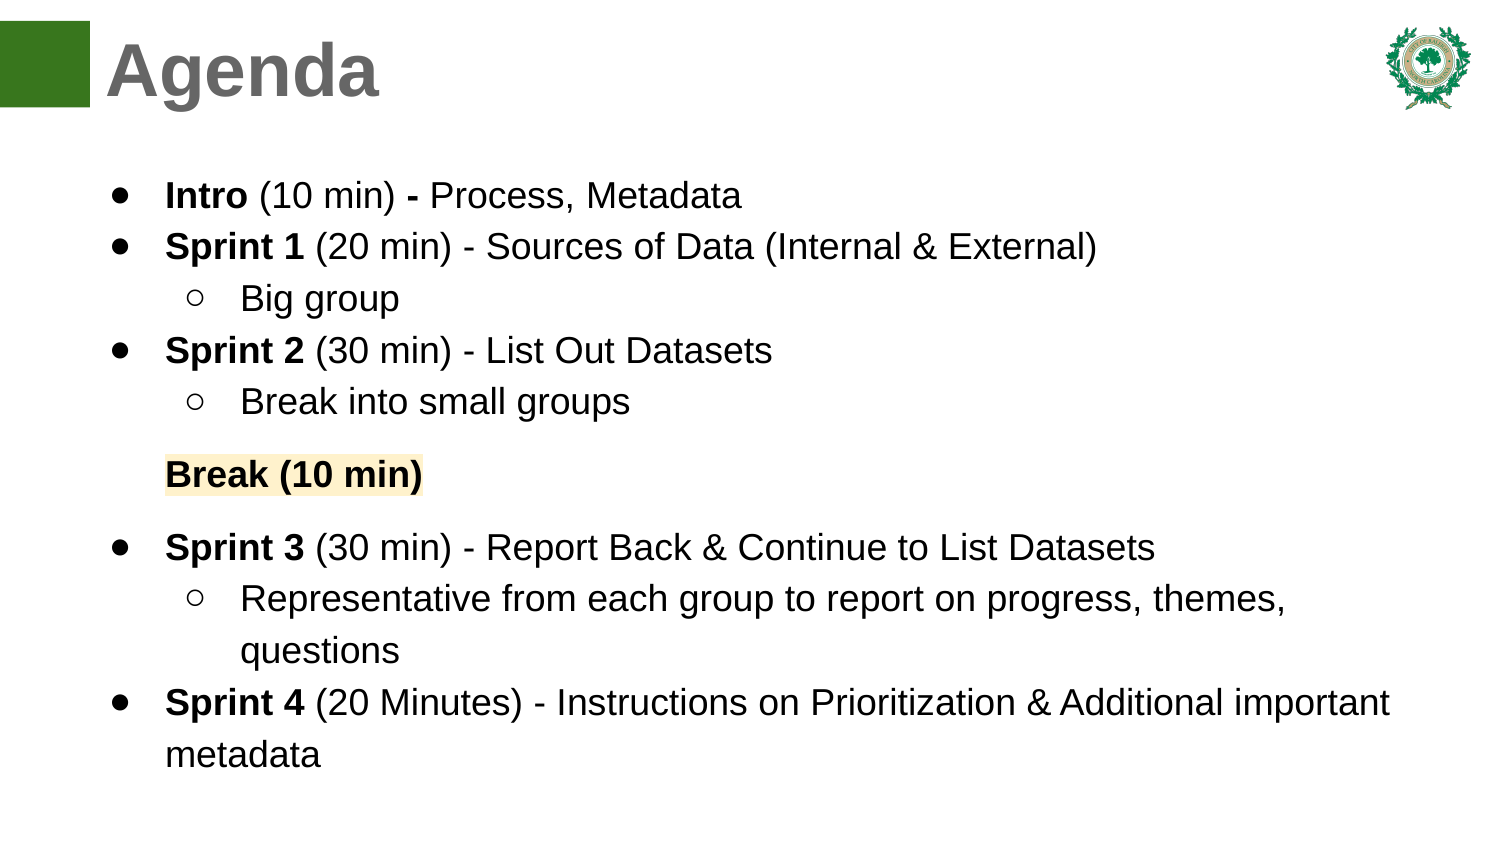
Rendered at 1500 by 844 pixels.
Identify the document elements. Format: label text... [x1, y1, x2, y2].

list Intro (10 min) - Process, Metadata Sprint 1 (20 min) - Sources of Data (Internal & External) Big group Sprint 2 (30 min) - List Out Datasets Break into small groups Break (10 min) Sprint 3 (30 min) - Report Back & Continue to List Datasets Representative from each group to report on progress, themes, questions Sprint 4 (20 Minutes) - Instructions on Prioritization & Additional important metadata [75, 148, 1425, 808]
title Agenda [90, 6, 1367, 123]
picture [1380, 20, 1476, 116]
